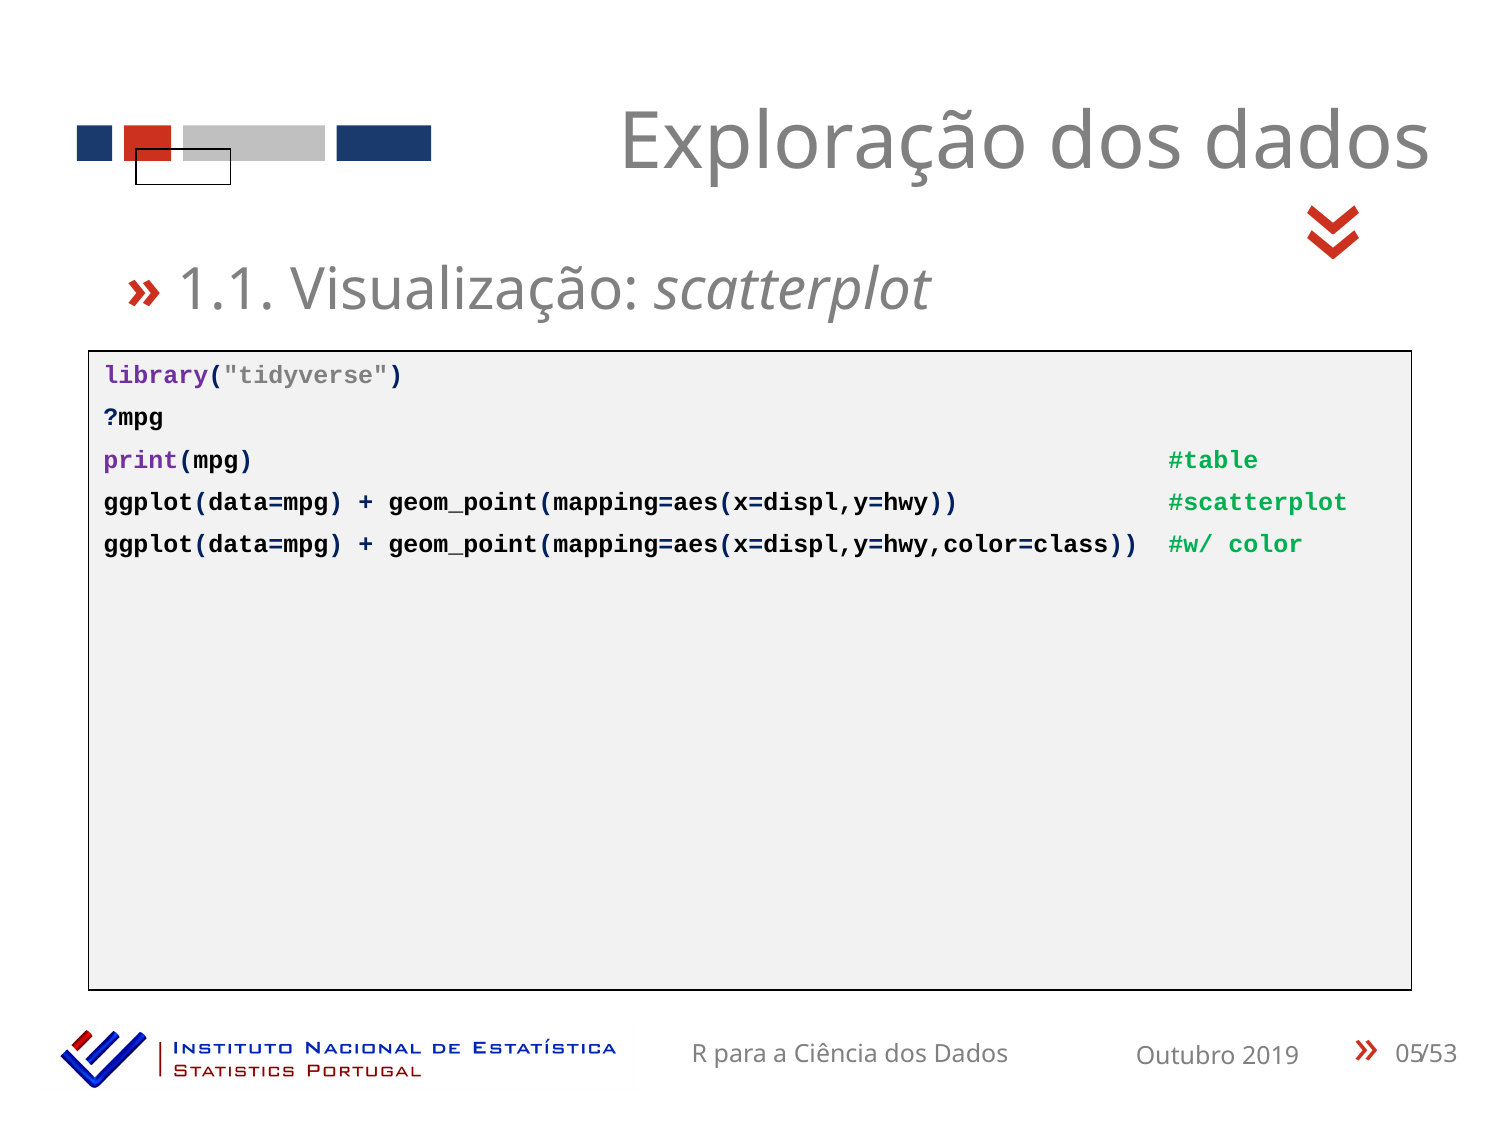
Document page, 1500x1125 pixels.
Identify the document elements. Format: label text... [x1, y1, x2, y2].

text_box » 1.1. Visualização: scatterplot [111, 243, 1376, 329]
picture [41, 1023, 638, 1093]
text_box Exploração dos dados [454, 66, 1447, 207]
text_box « [1234, 207, 1400, 280]
text_box library("tidyverse") ?mpg print(mpg) #table ggplot(data=mpg) + geom_point(mapping=aes(x=displ,y=hwy)) #scatterplot ggplot(data=mpg) + geom_point(mapping=aes(x=displ,y=hwy,color=class)) #w/ color [88, 350, 1412, 990]
text_box 05 [1380, 1029, 1447, 1075]
